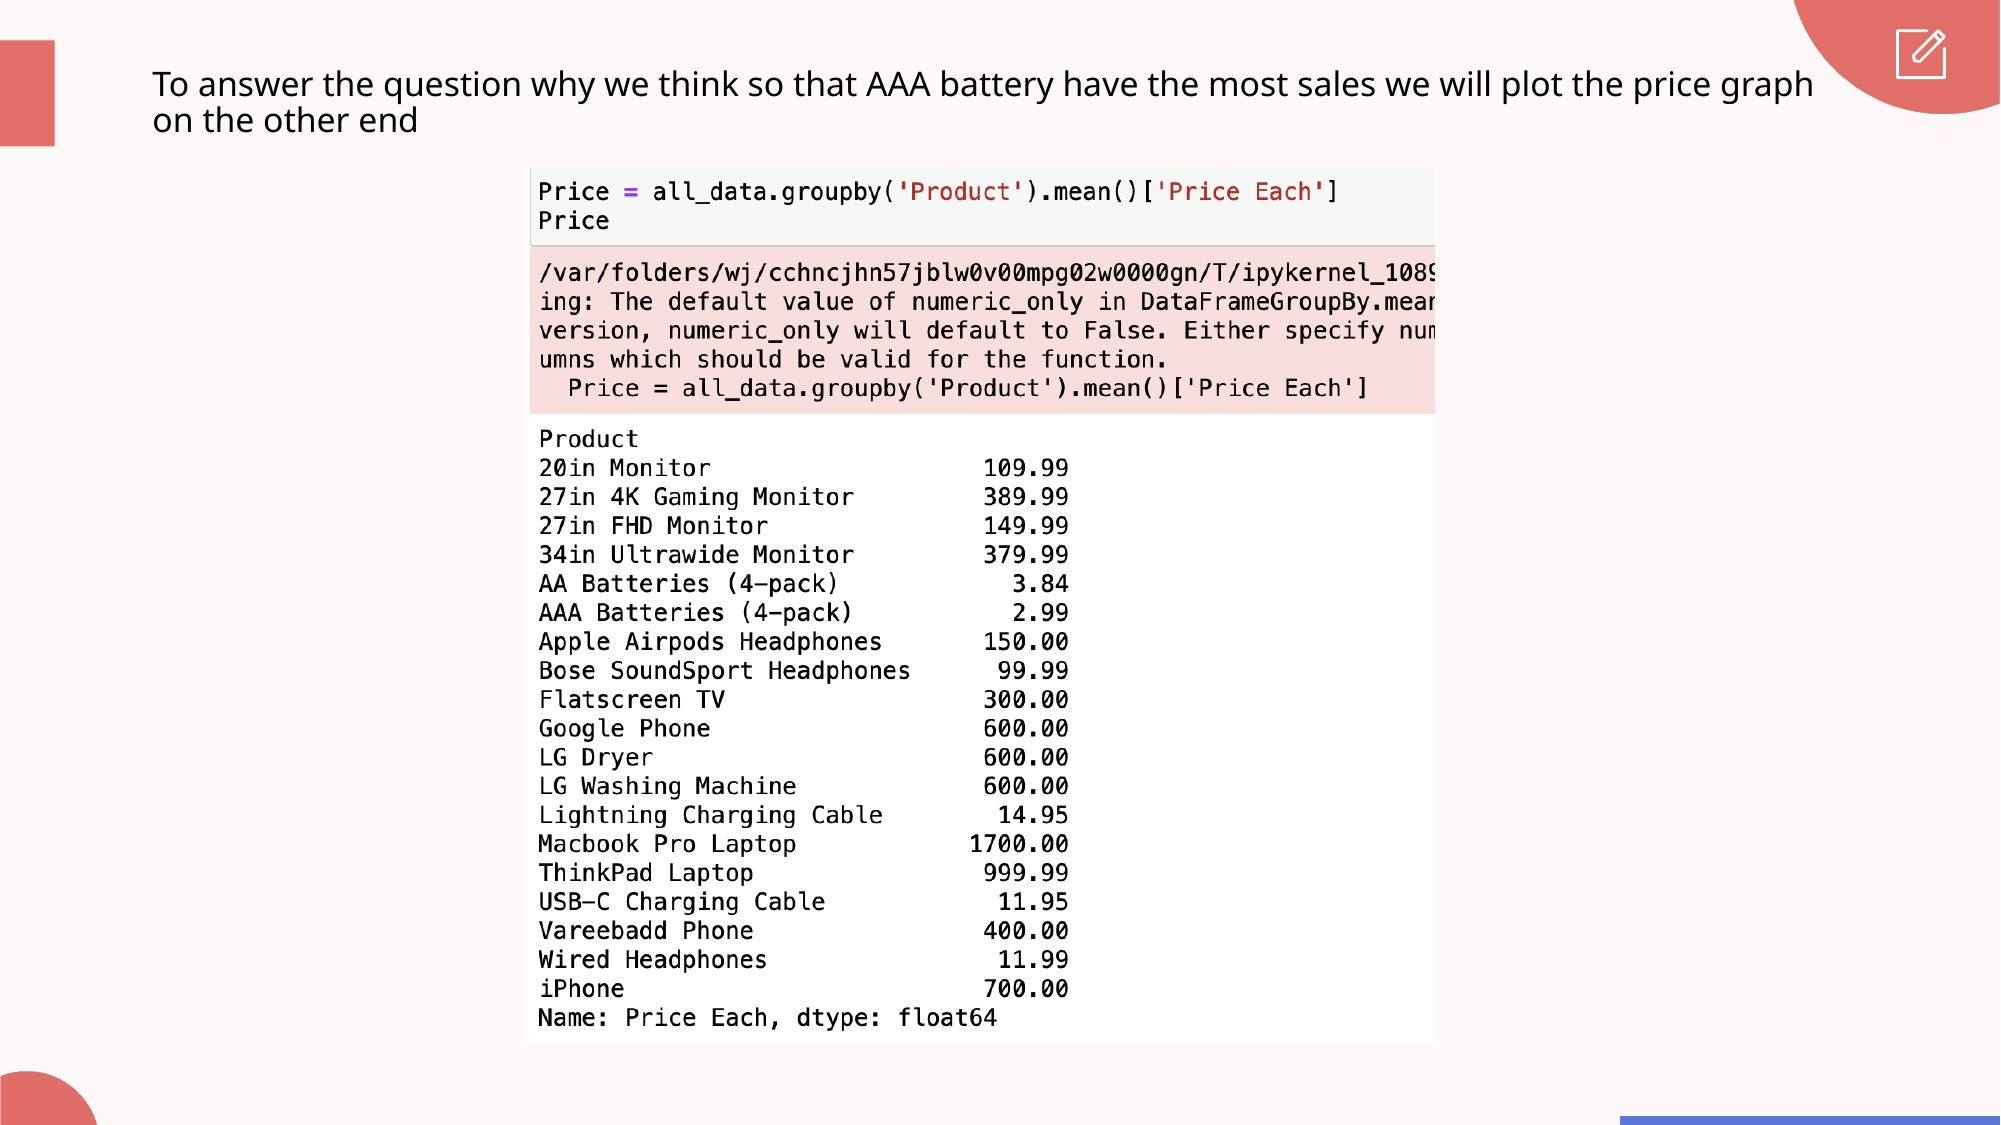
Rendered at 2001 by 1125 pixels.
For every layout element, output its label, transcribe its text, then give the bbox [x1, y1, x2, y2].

title To answer the question why we think so that AAA battery have the most sales we will plot the price graph on the other end [137, 59, 1863, 148]
picture [1, 1072, 97, 1125]
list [524, 168, 1435, 1044]
picture [1620, 1116, 2000, 1125]
picture [1793, 0, 2000, 114]
